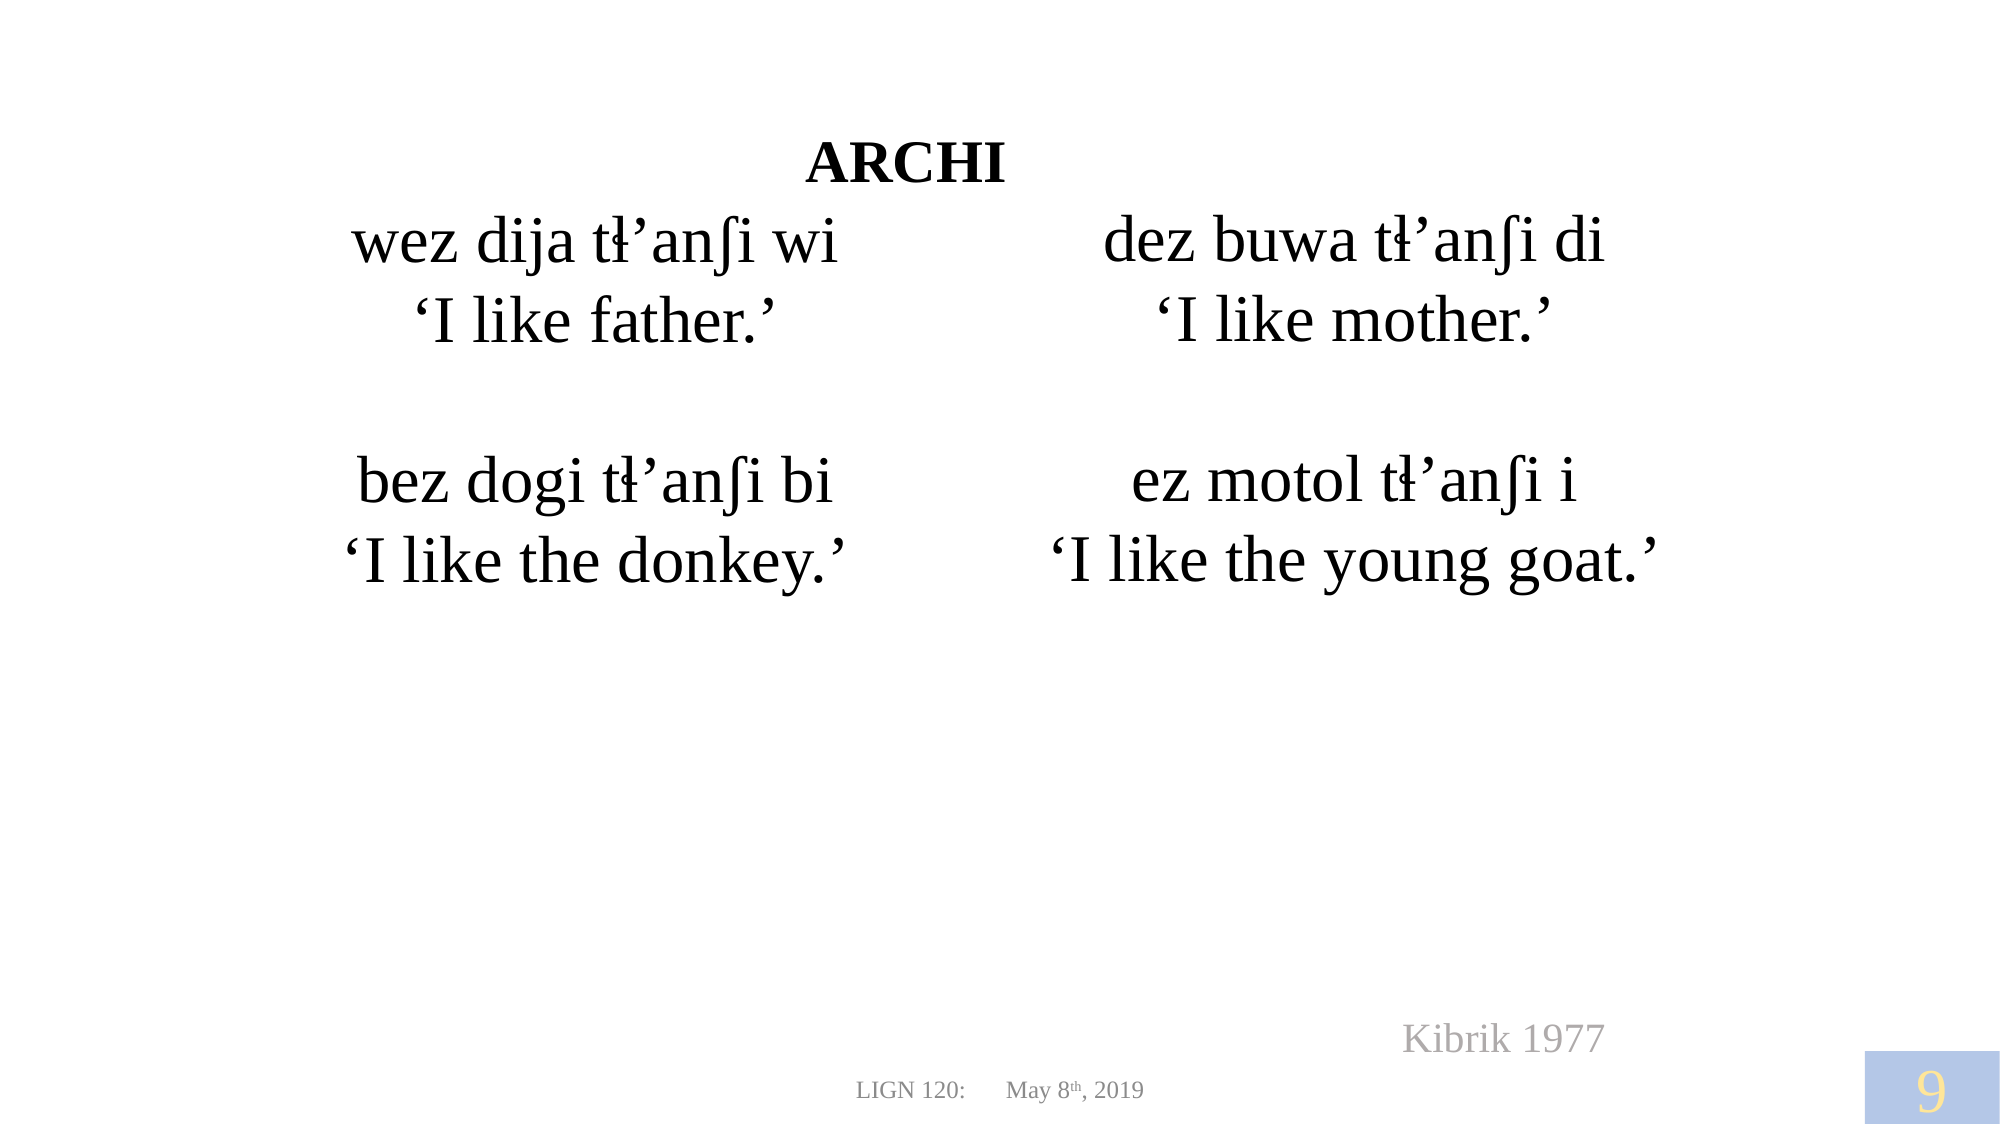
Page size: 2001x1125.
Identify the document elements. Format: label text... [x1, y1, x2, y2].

text_box dez buwa tɬ’anʃi di ‘I like mother.’ ez motol tɬ’anʃi i ‘I like the young goat.’ [1002, 187, 1709, 602]
text_box Kibrik 1977 [1387, 1009, 1911, 1119]
text_box wez dija tɬ’anʃi wi ‘I like father.’ bez dogi tɬ’anʃi bi ‘I like the donkey.’ [189, 188, 1003, 603]
text_box ARCHI [47, 114, 1750, 202]
footer LIGN 120: May 8th, 2019 [656, 1058, 1344, 1119]
slide_number 9 [1864, 1051, 2000, 1124]
